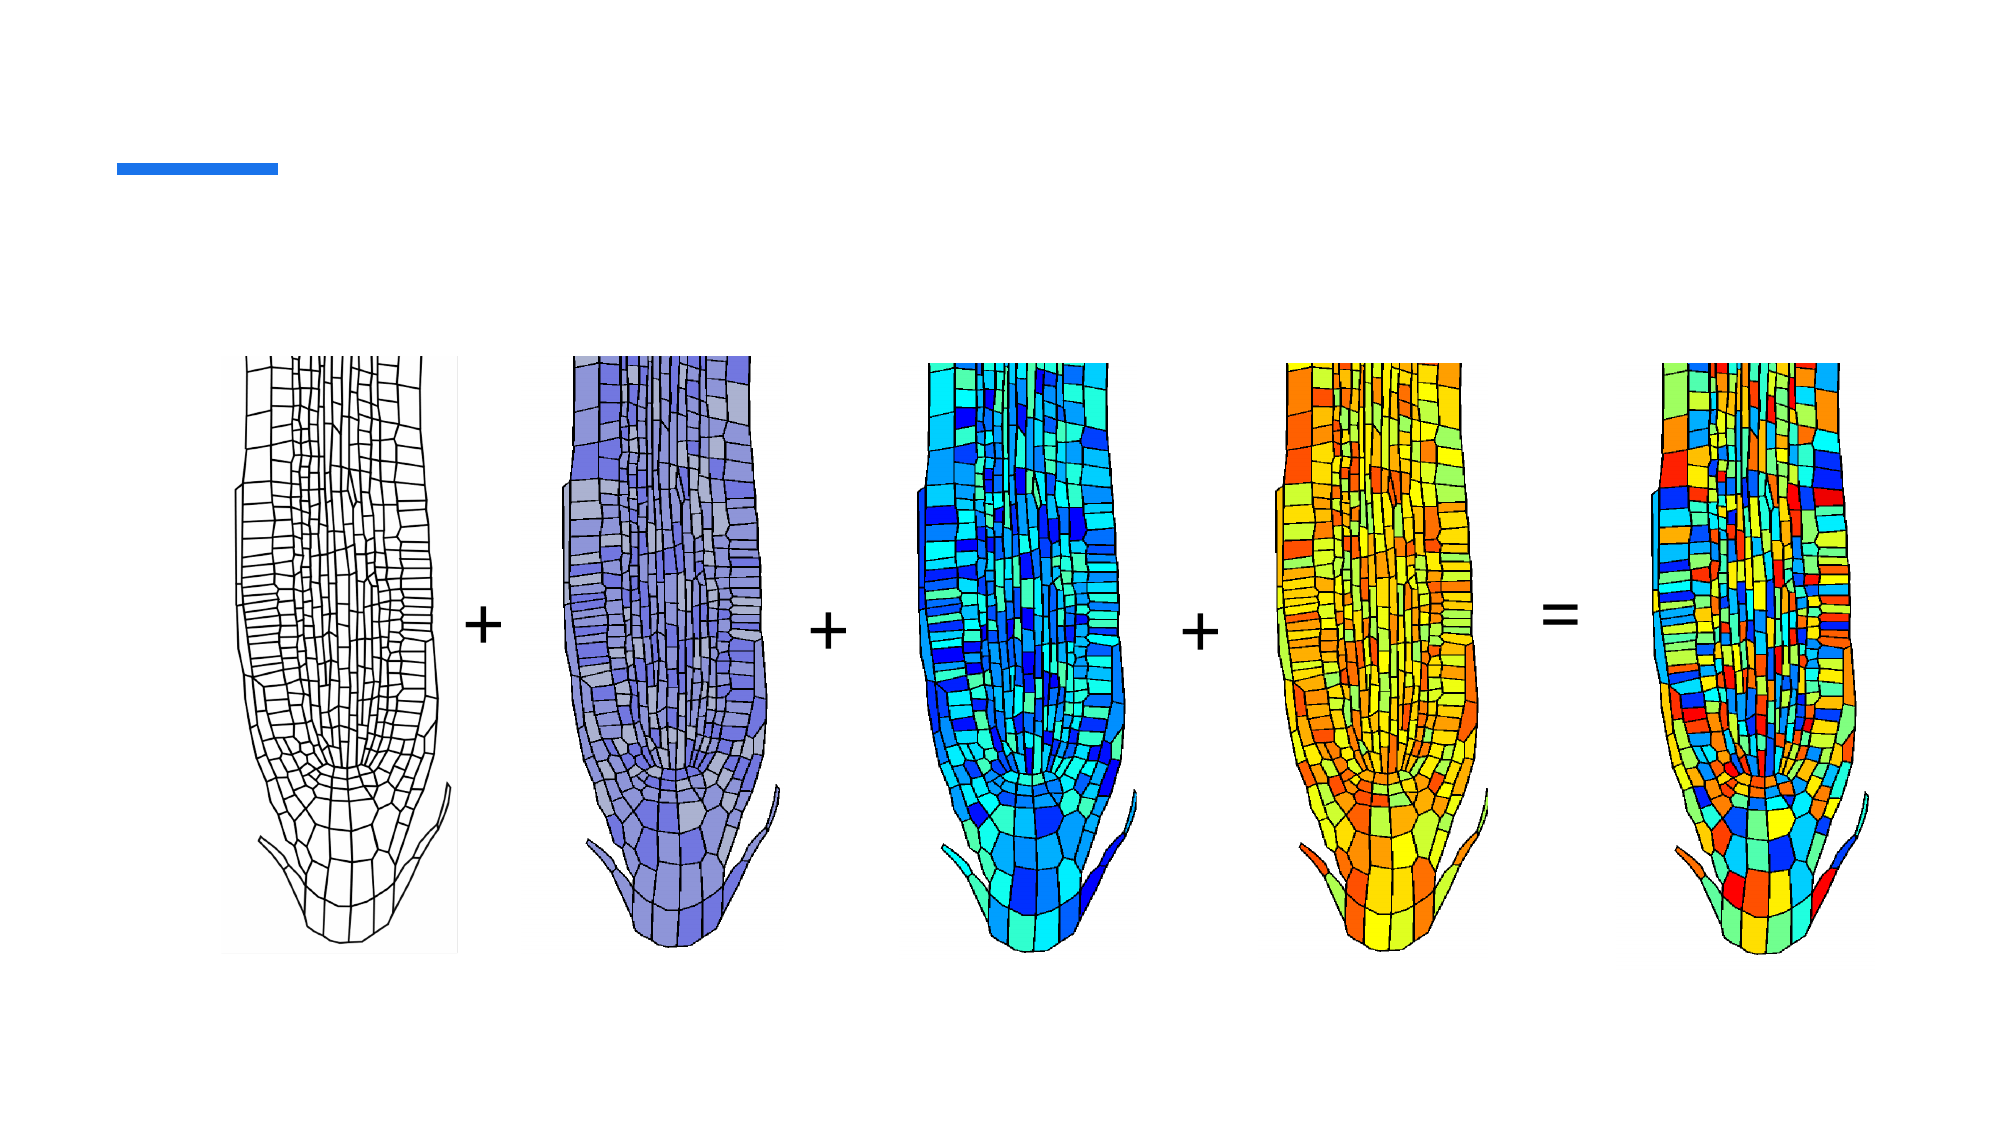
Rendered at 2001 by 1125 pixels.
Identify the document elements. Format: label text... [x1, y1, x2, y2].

picture [899, 363, 1137, 961]
picture [1258, 363, 1488, 961]
text_box = [1524, 558, 1616, 664]
text_box + [1164, 576, 1258, 682]
picture [1616, 363, 1875, 973]
picture [125, 356, 784, 954]
text_box + [792, 575, 899, 680]
